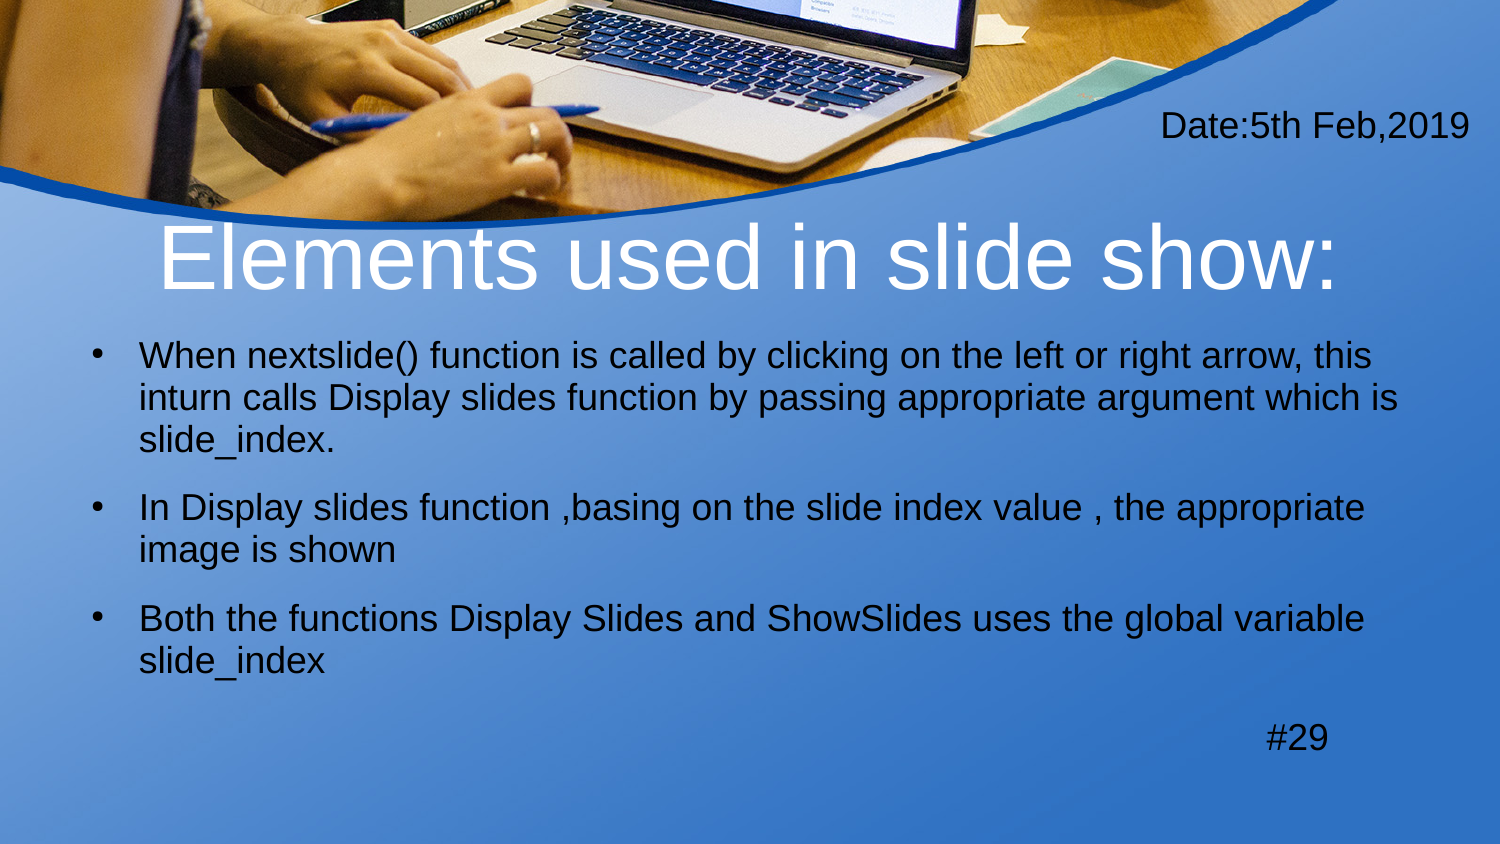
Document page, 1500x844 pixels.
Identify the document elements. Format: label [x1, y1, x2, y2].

text_box [1425, 97, 1485, 153]
text_box [1252, 709, 1344, 765]
list [75, 198, 1425, 687]
title [75, 0, 1425, 197]
